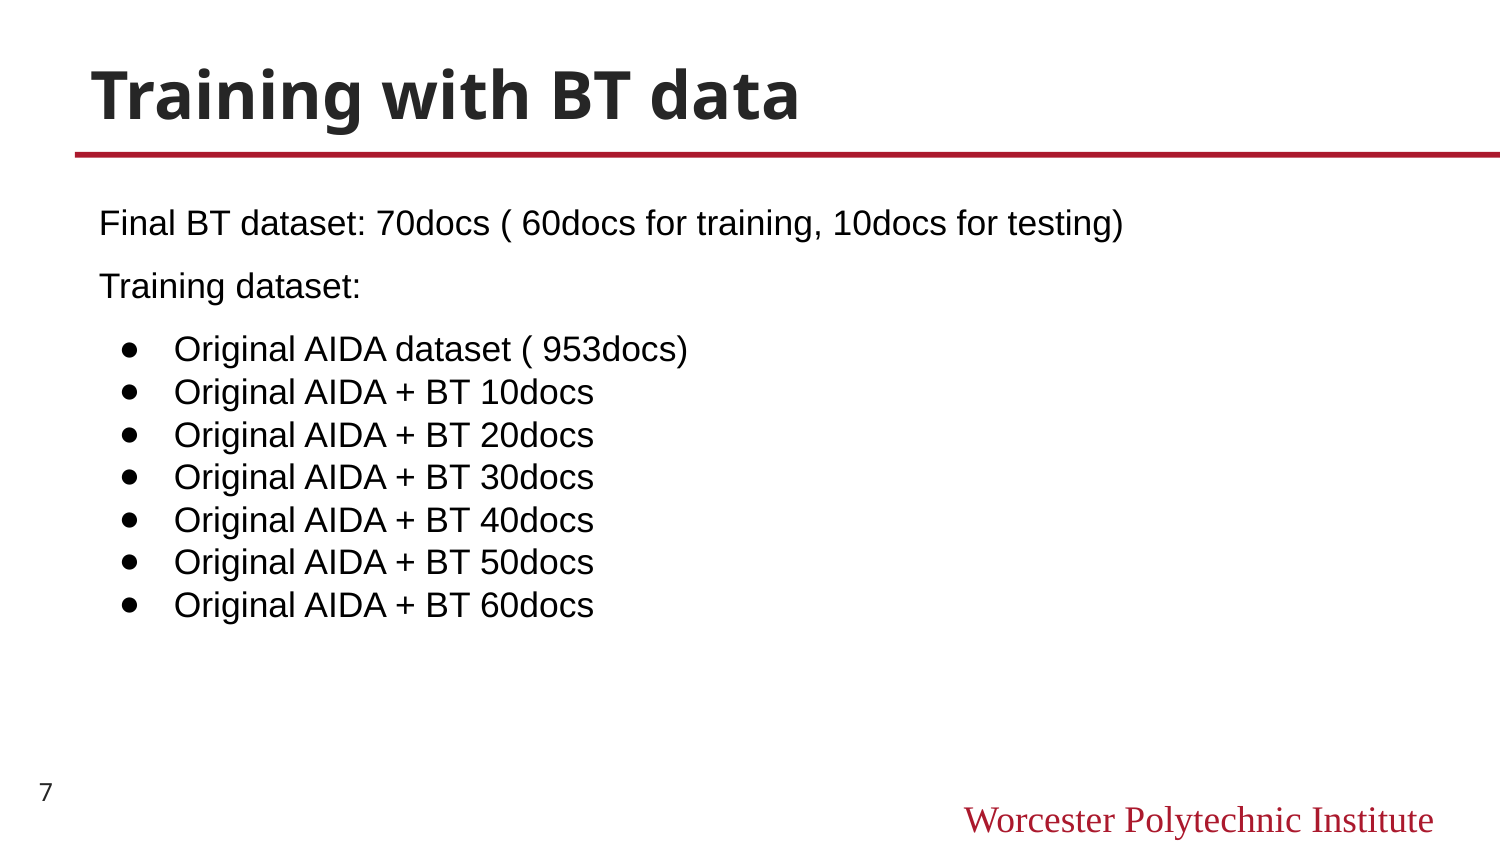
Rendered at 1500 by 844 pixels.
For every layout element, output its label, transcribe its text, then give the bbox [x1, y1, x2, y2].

slide_number ‹#› [23, 775, 99, 812]
title Training with BT data [75, 42, 1425, 141]
text_box Final BT dataset: 70docs ( 60docs for training, 10docs for testing) Training dataset: Original AIDA dataset ( 953docs) Original AIDA + BT 10docs Original AIDA + BT 20docs Original AIDA + BT 30docs Original AIDA + BT 40docs Original AIDA + BT 50docs Original AIDA + BT 60docs [98, 197, 1434, 718]
